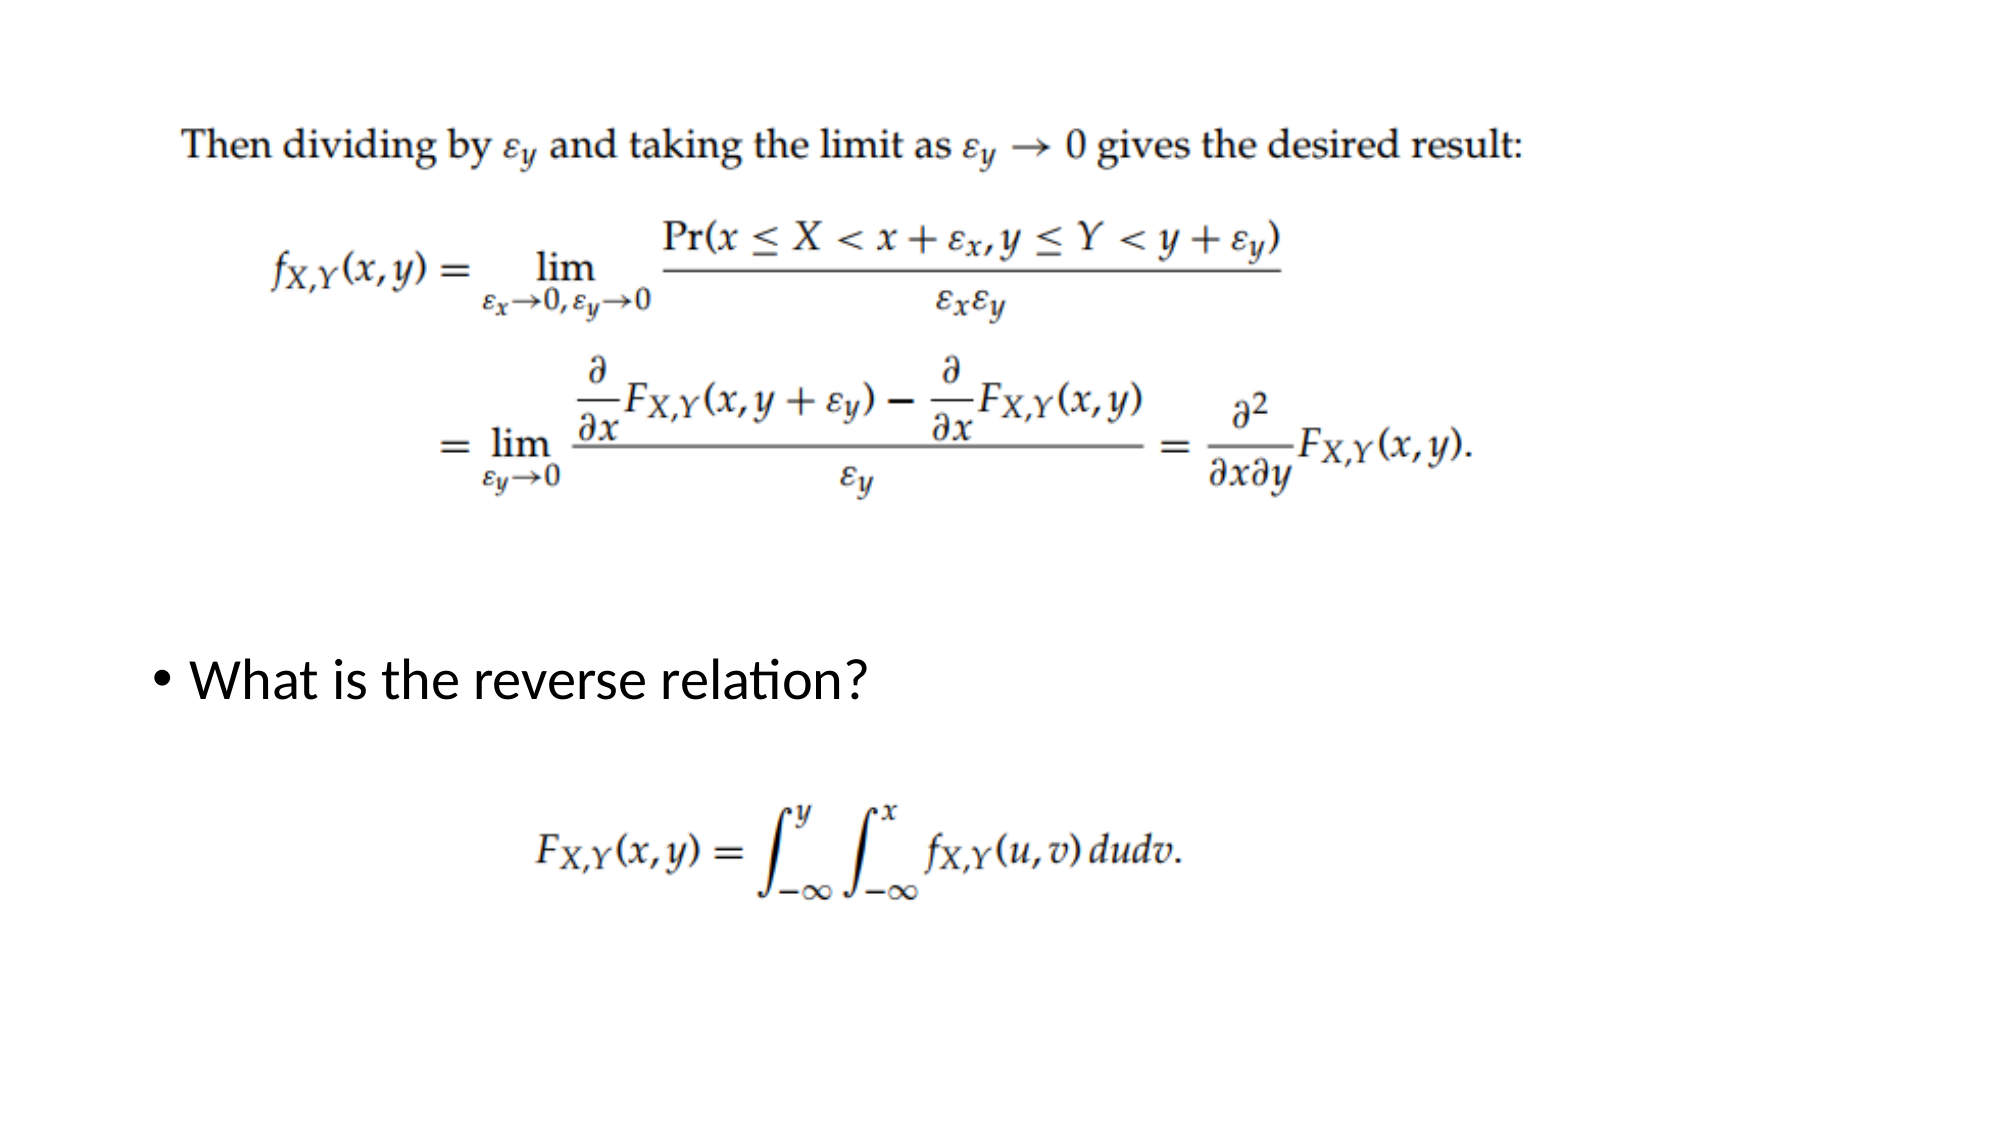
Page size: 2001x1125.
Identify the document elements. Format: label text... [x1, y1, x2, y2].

list What is the reverse relation? [137, 299, 1863, 1014]
picture [484, 765, 1215, 941]
picture [137, 117, 1566, 543]
